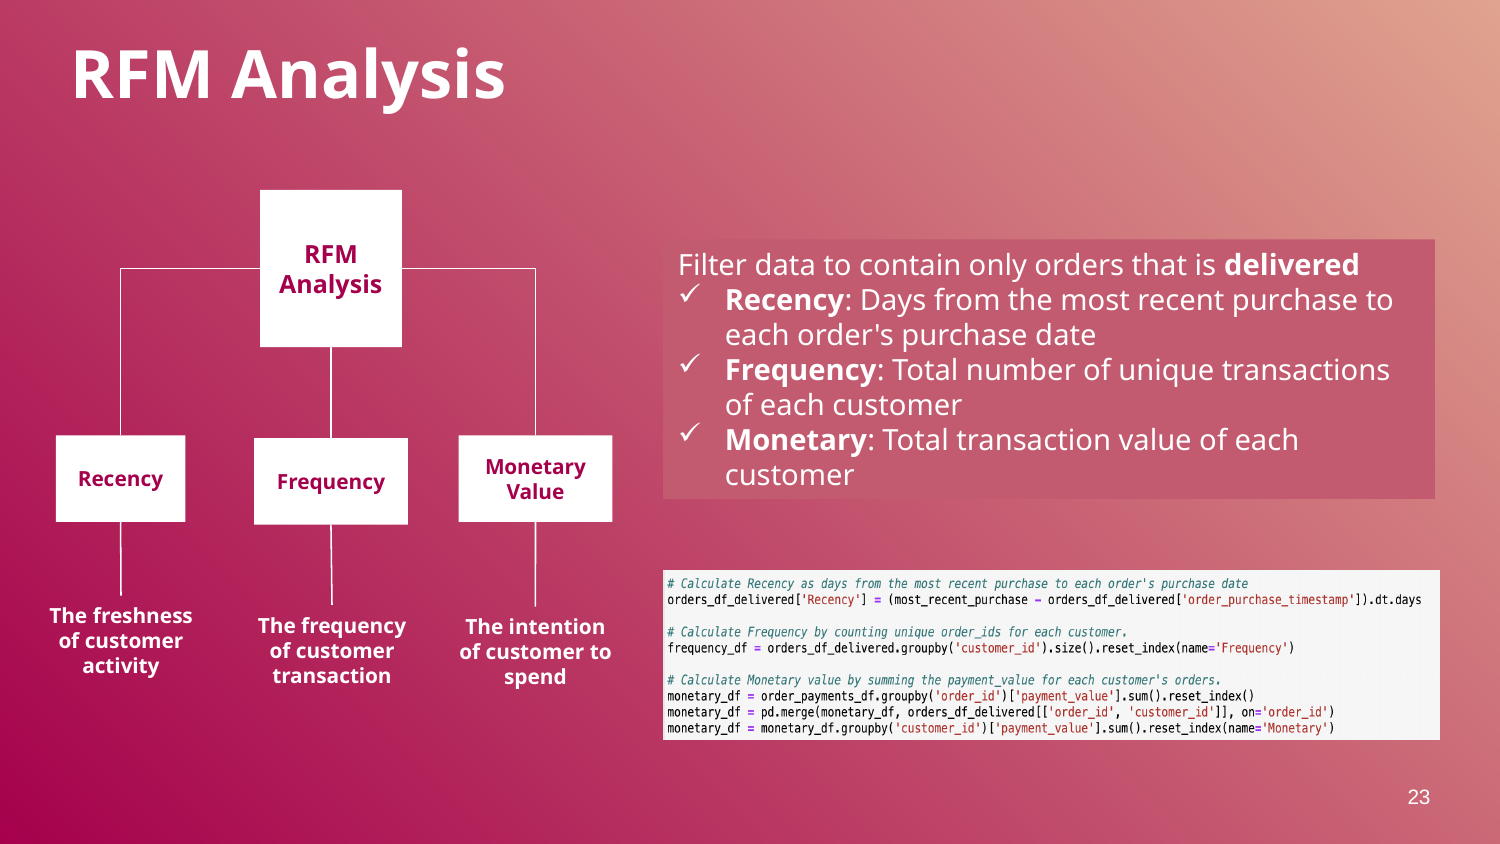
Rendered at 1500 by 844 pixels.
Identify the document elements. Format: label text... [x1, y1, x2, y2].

text_box The intention of customer to spend [444, 606, 627, 697]
text_box The frequency of customer transaction [233, 604, 431, 695]
text_box RFM Analysis [55, 23, 714, 119]
text_box Frequency [254, 438, 408, 525]
text_box 23 [1317, 776, 1446, 817]
text_box Recency [55, 435, 186, 522]
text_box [120, 268, 261, 436]
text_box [401, 268, 536, 436]
text_box RFM Analysis [260, 189, 402, 348]
text_box Filter data to contain only orders that is delivered Recency: Days from the most recent purchase to each order's purchase date Frequency: Total number of unique transactions of each customer Monetary: Total transaction value of each customer [663, 239, 1435, 499]
picture [662, 570, 1440, 740]
text_box Monetary Value [458, 435, 613, 522]
text_box The freshness of customer activity [29, 595, 213, 686]
